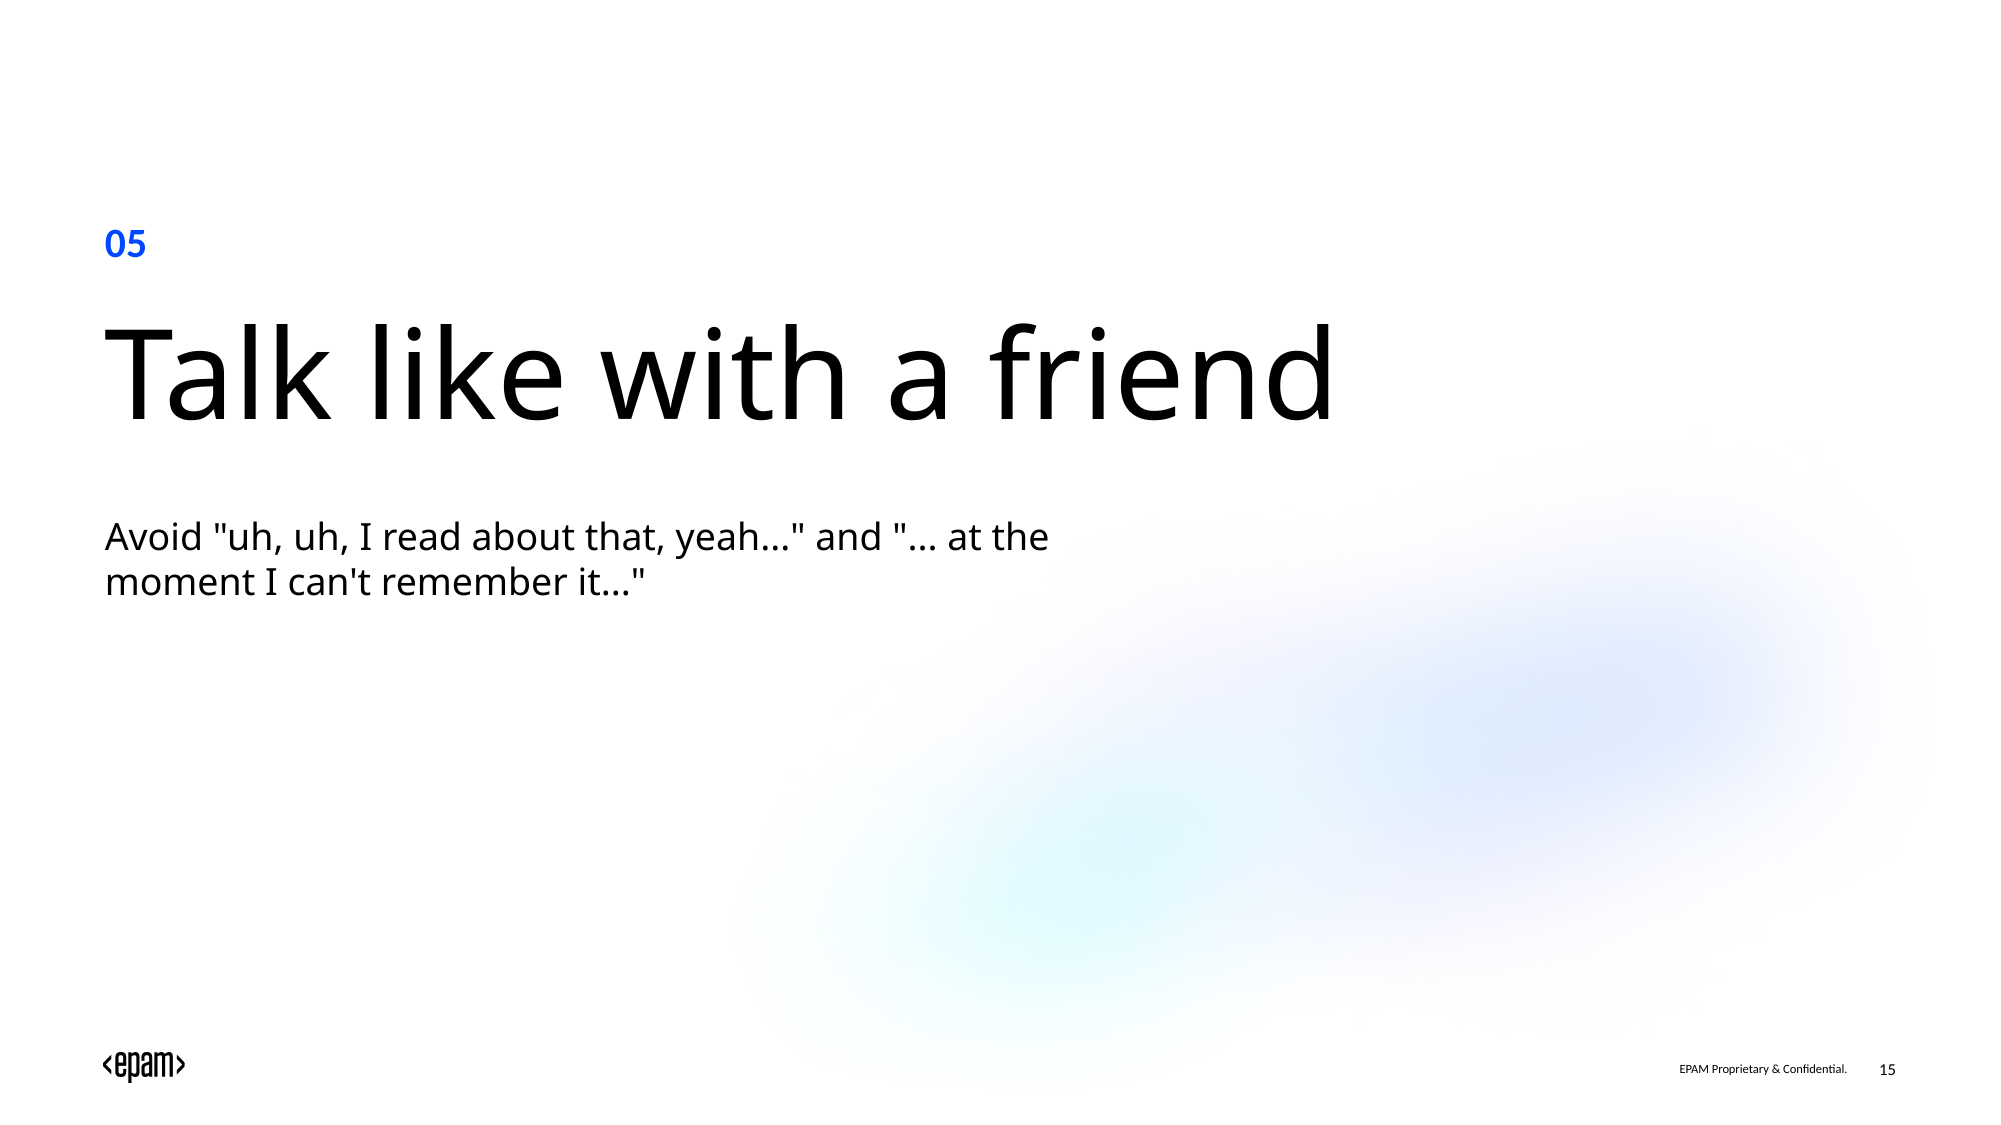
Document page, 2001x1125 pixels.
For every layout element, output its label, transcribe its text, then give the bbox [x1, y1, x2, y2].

picture [0, 0, 2000, 1125]
text_box 05 [104, 215, 187, 267]
text_box Talk like with a friend [104, 294, 1821, 446]
text_box Avoid "uh, uh, I read about that, yeah..." and "... at the moment I can't remember it..." [104, 512, 1177, 559]
